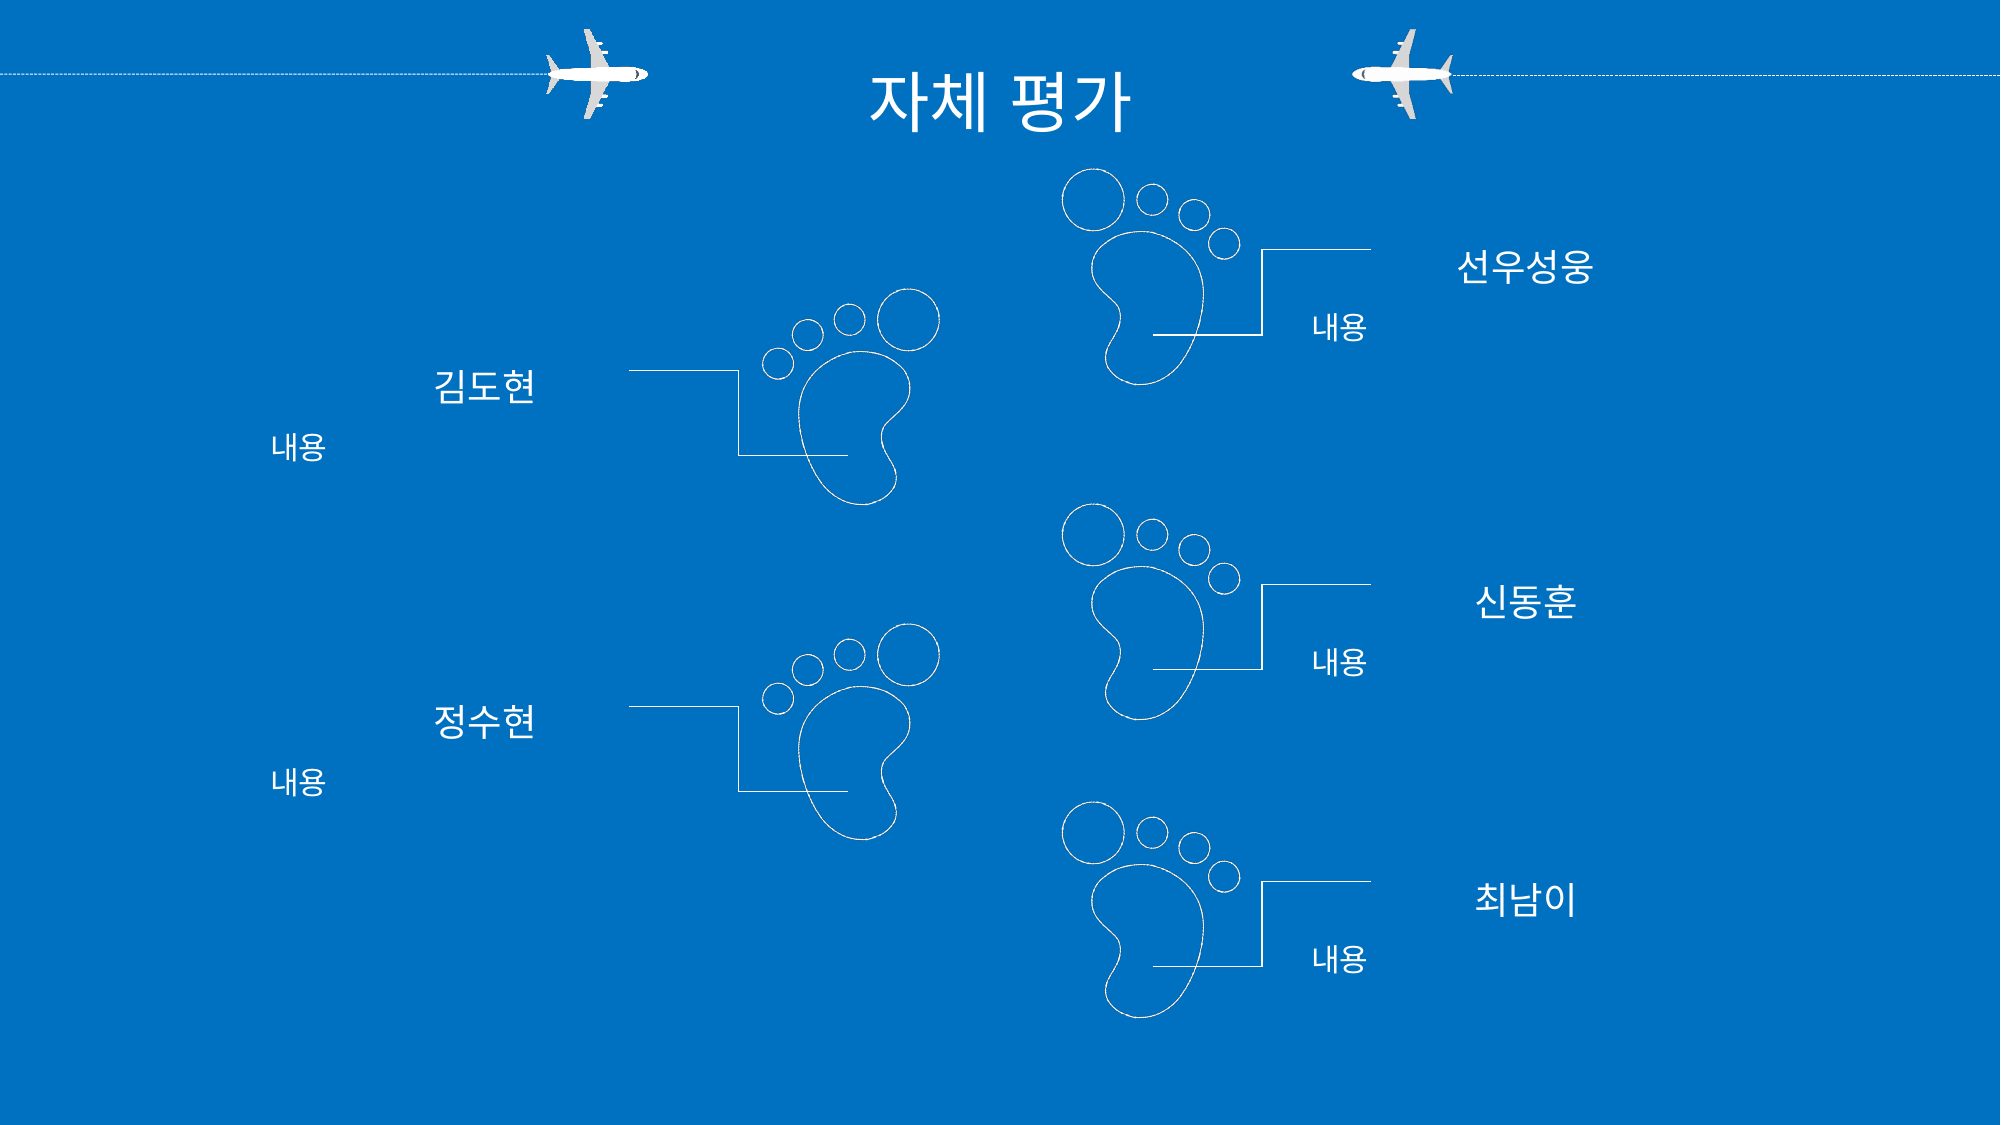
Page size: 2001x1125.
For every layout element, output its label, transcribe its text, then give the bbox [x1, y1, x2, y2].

picture [753, 282, 981, 521]
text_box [628, 706, 848, 792]
text_box 신동훈 내용 [1296, 549, 1756, 688]
picture [1020, 162, 1249, 401]
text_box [1152, 584, 1372, 670]
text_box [628, 370, 848, 456]
picture [1020, 497, 1249, 736]
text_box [1152, 249, 1372, 336]
text_box 김도현 내용 [255, 334, 715, 473]
picture [753, 617, 981, 856]
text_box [0, 29, 648, 119]
text_box 자체 평가 [683, 13, 1318, 148]
text_box 최남이 내용 [1296, 847, 1756, 986]
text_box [1152, 881, 1372, 967]
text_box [1352, 29, 2000, 119]
text_box 정수현 내용 [255, 669, 715, 808]
picture [1020, 795, 1249, 1034]
text_box 선우성웅 내용 [1296, 214, 1756, 353]
